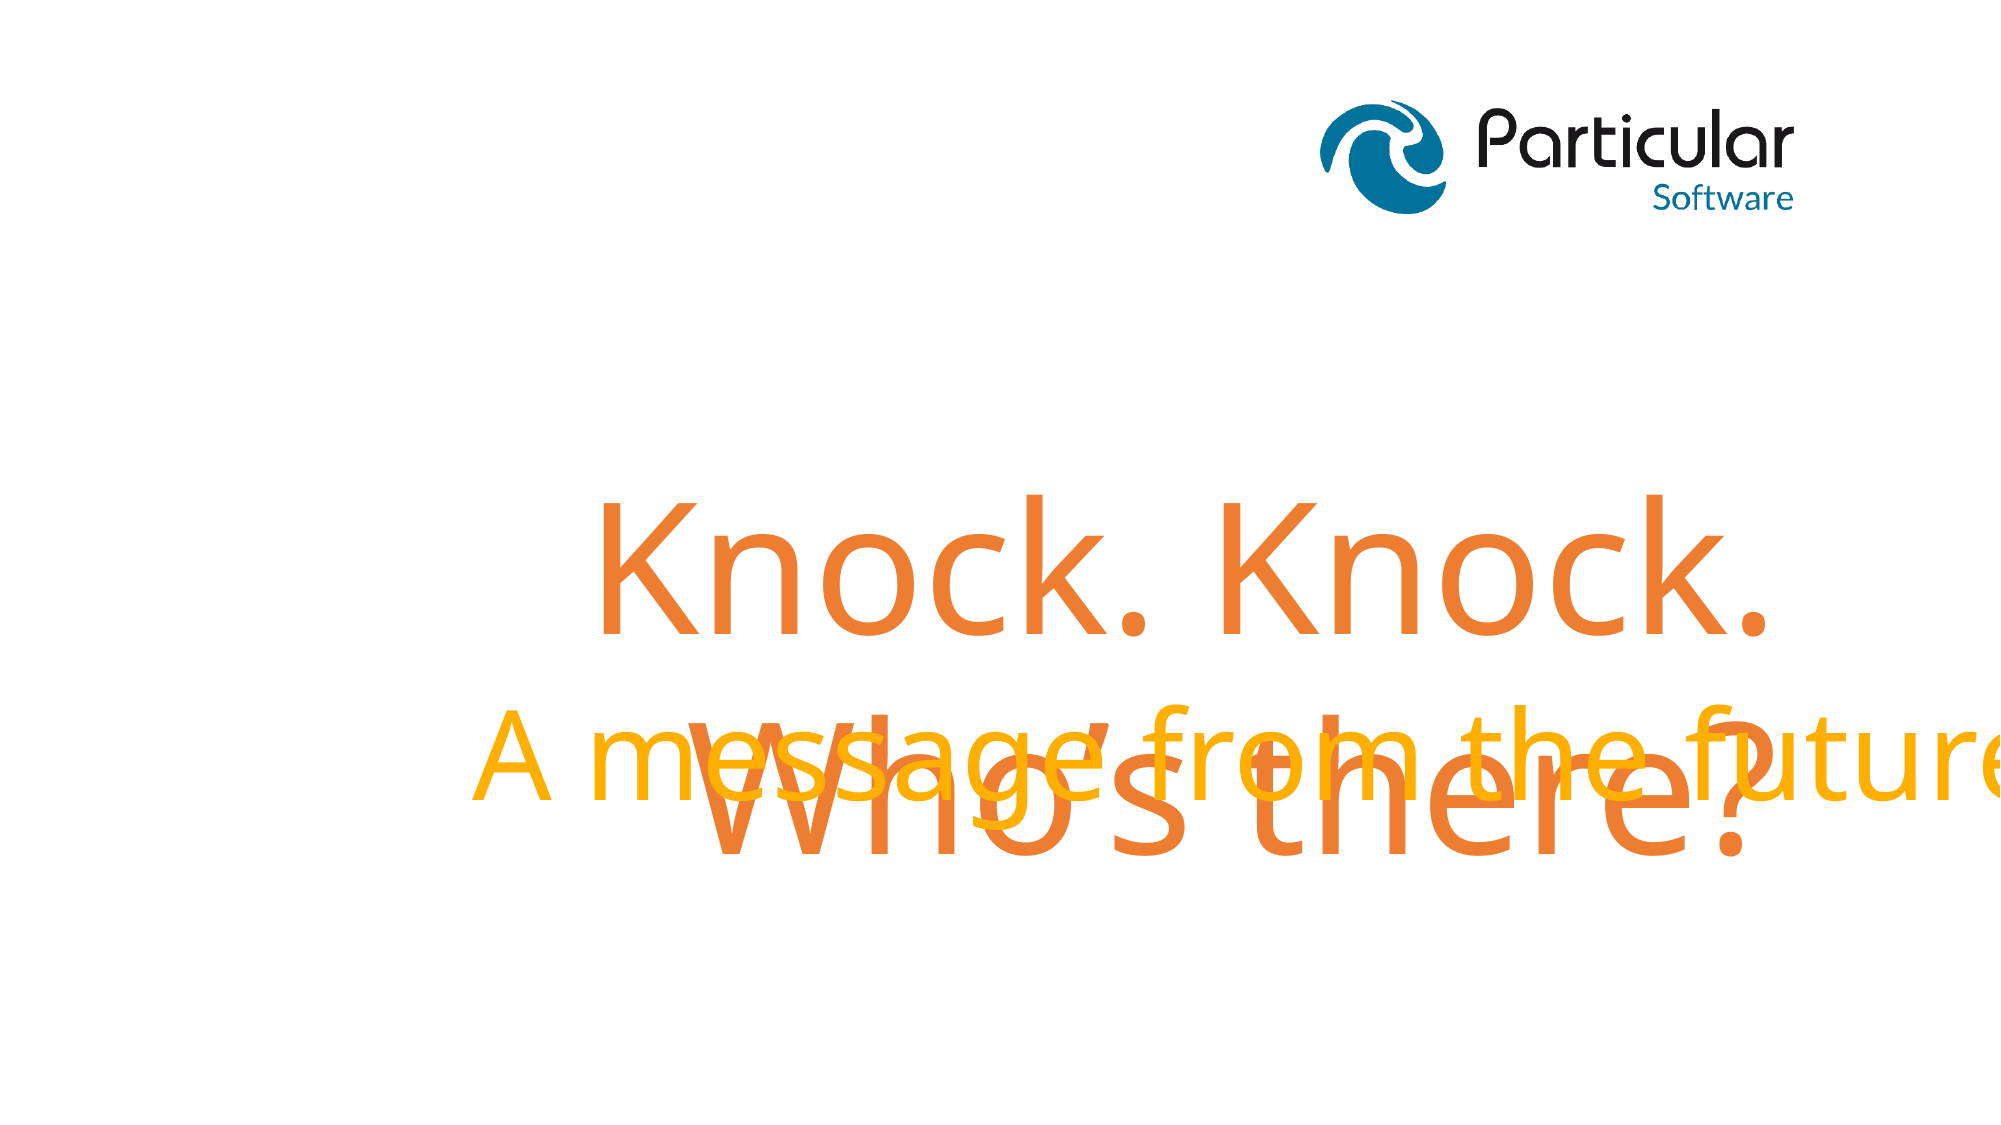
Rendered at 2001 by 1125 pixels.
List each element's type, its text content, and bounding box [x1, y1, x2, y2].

picture [1320, 100, 1794, 214]
text_box A message from the future [457, 668, 2000, 834]
text_box Knock. Knock. Who’s there? [109, 443, 1794, 899]
